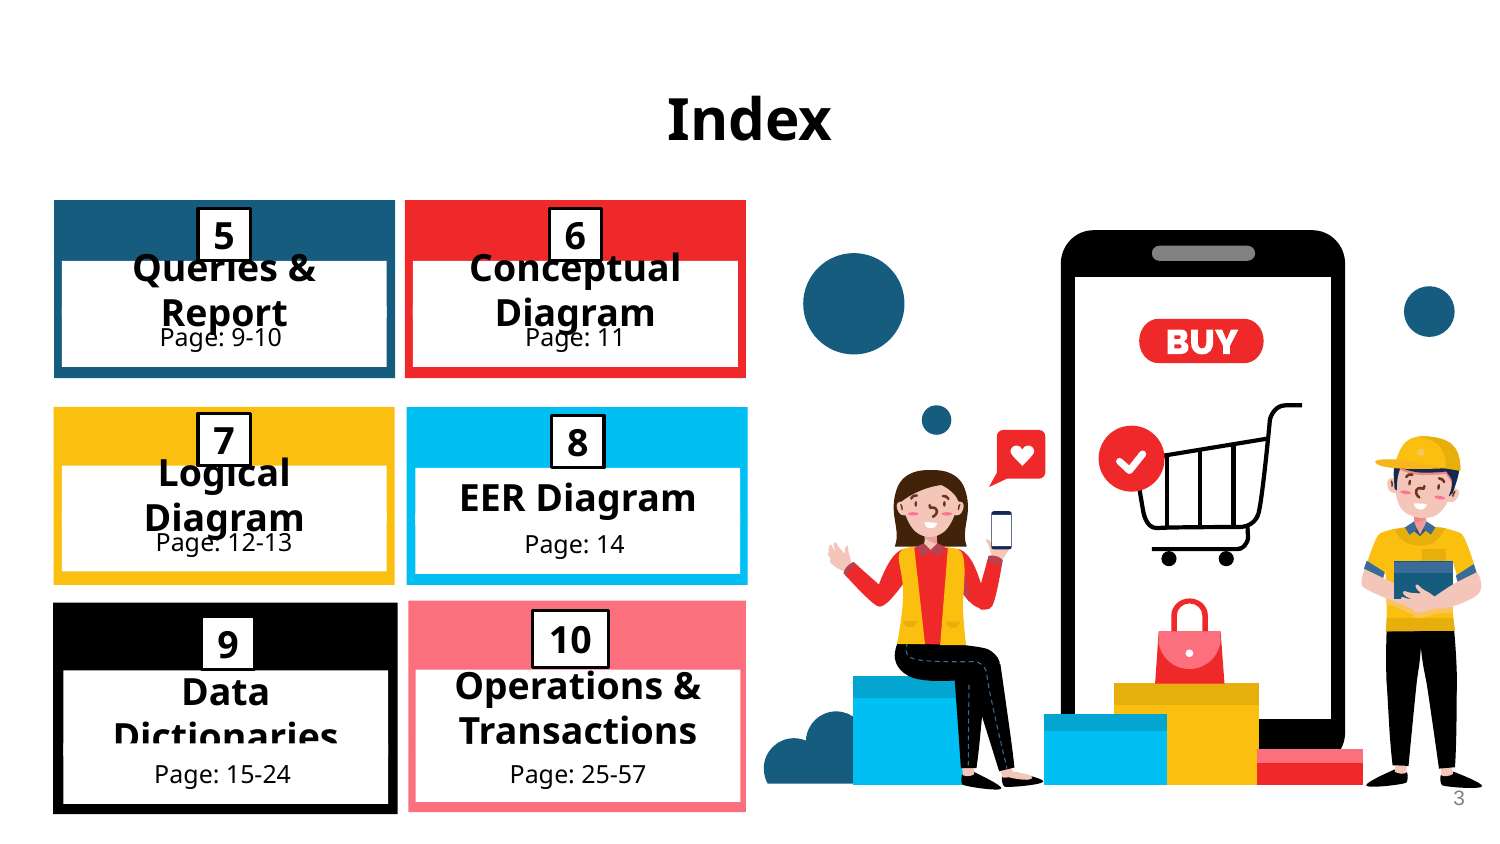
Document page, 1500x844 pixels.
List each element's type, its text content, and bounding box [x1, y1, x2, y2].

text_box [415, 415, 741, 575]
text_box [61, 412, 387, 572]
text_box [404, 200, 746, 379]
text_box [415, 610, 741, 803]
slide_number 3 [1389, 800, 1480, 830]
text_box [53, 602, 398, 815]
text_box [54, 200, 396, 379]
title Index [75, 67, 1425, 162]
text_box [763, 229, 1484, 793]
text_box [412, 208, 739, 368]
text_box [63, 616, 389, 805]
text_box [61, 208, 387, 368]
text_box [53, 406, 395, 585]
text_box [408, 600, 746, 813]
text_box [406, 407, 748, 585]
